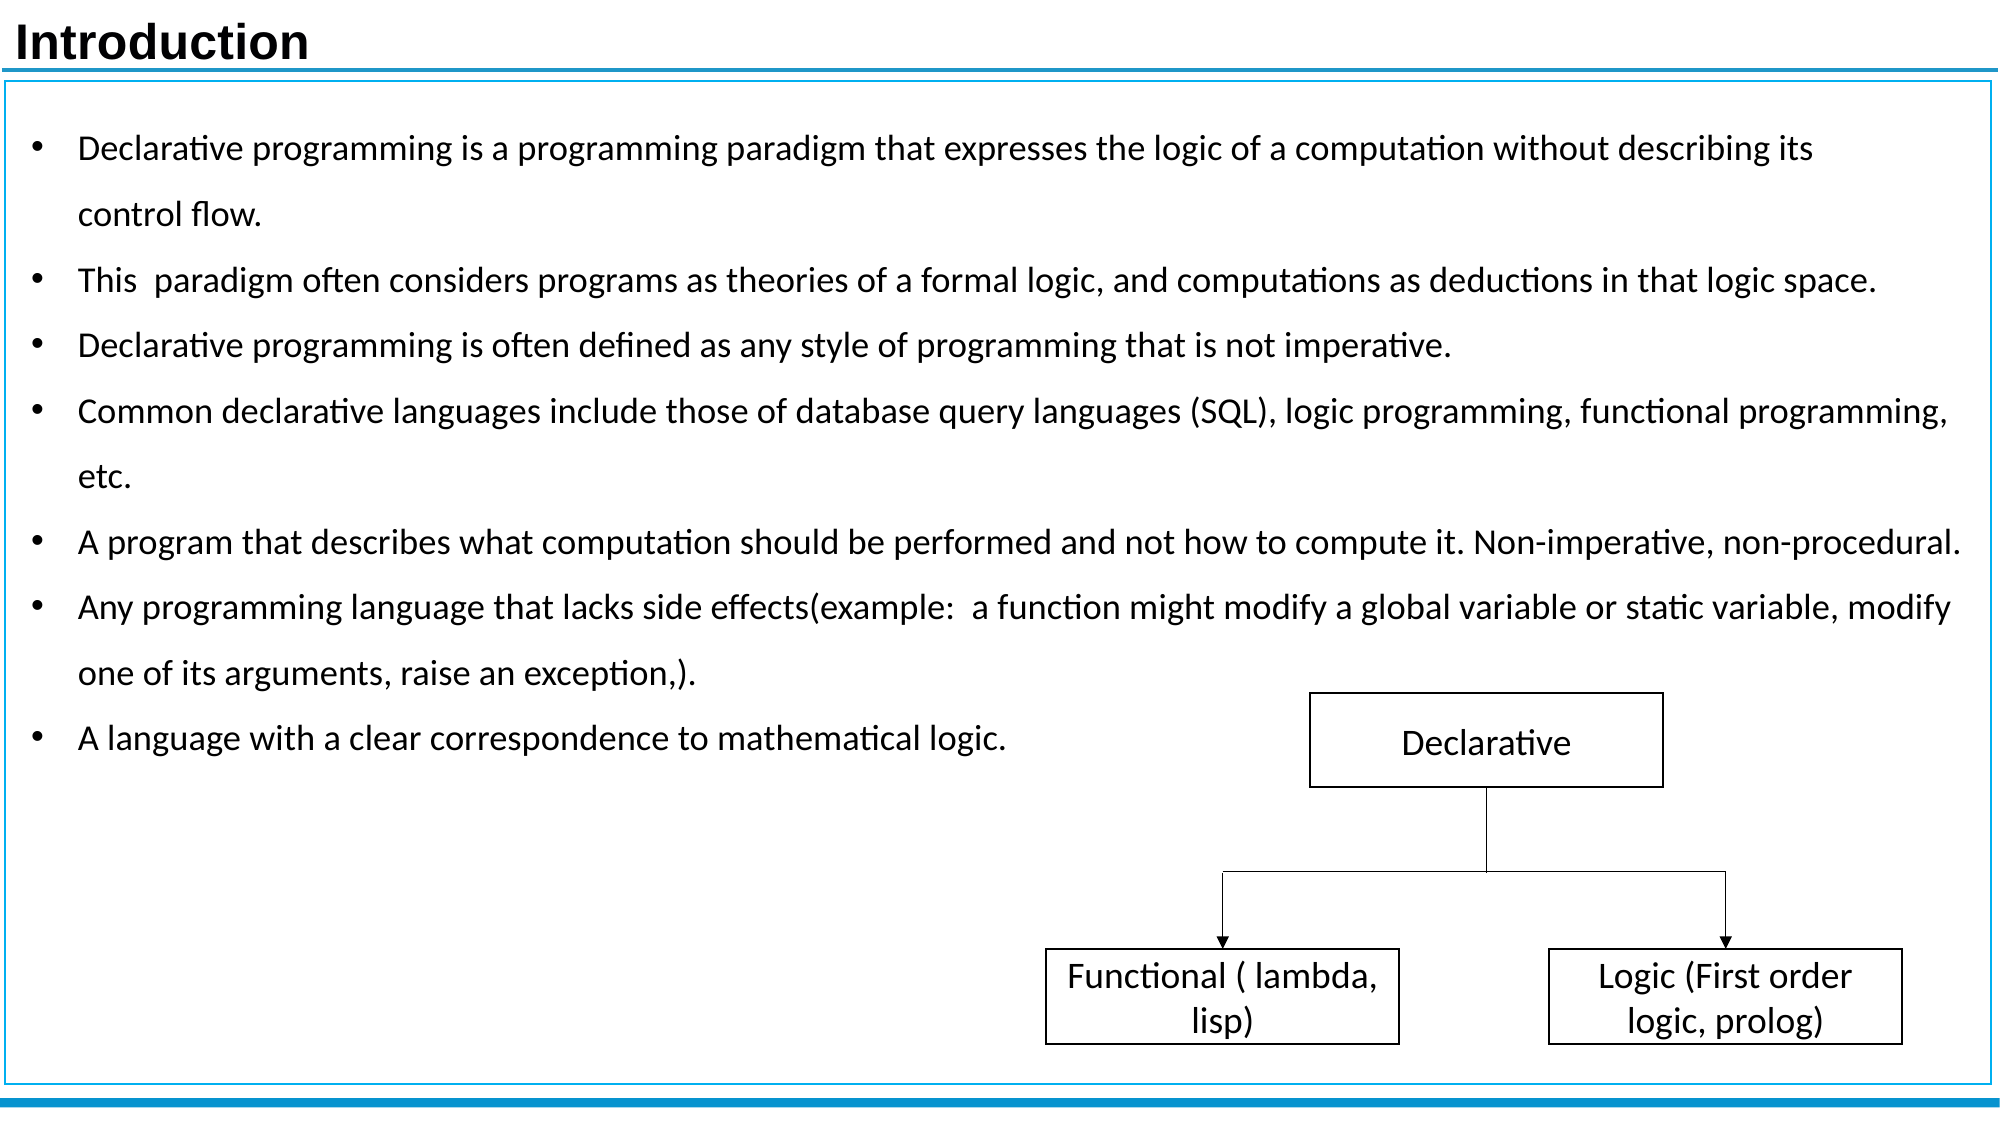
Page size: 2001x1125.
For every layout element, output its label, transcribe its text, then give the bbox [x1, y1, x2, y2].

text_box [0, 1098, 2000, 1108]
text_box Functional ( lambda, lisp) [1045, 948, 1400, 1045]
text_box Declarative programming is a programming paradigm that expresses the logic of a computation without describing its control flow. This paradigm often considers programs as theories of a formal logic, and computations as deductions in that logic space. Declarative programming is often defined as any style of programming that is not imperative. Common declarative languages include those of database query languages (SQL), logic programming, functional programming, etc. A program that describes what computation should be performed and not how to compute it. Non-imperative, non-procedural. Any programming language that lacks side effects(example: a function might modify a global variable or static variable, modify one of its arguments, raise an exception,). A language with a clear correspondence to mathematical logic. [31, 102, 1969, 824]
text_box Introduction [12, 9, 1266, 70]
text_box Logic (First order logic, prolog) [1548, 948, 1903, 1045]
text_box Declarative [1309, 692, 1664, 788]
text_box [4, 80, 1992, 1085]
